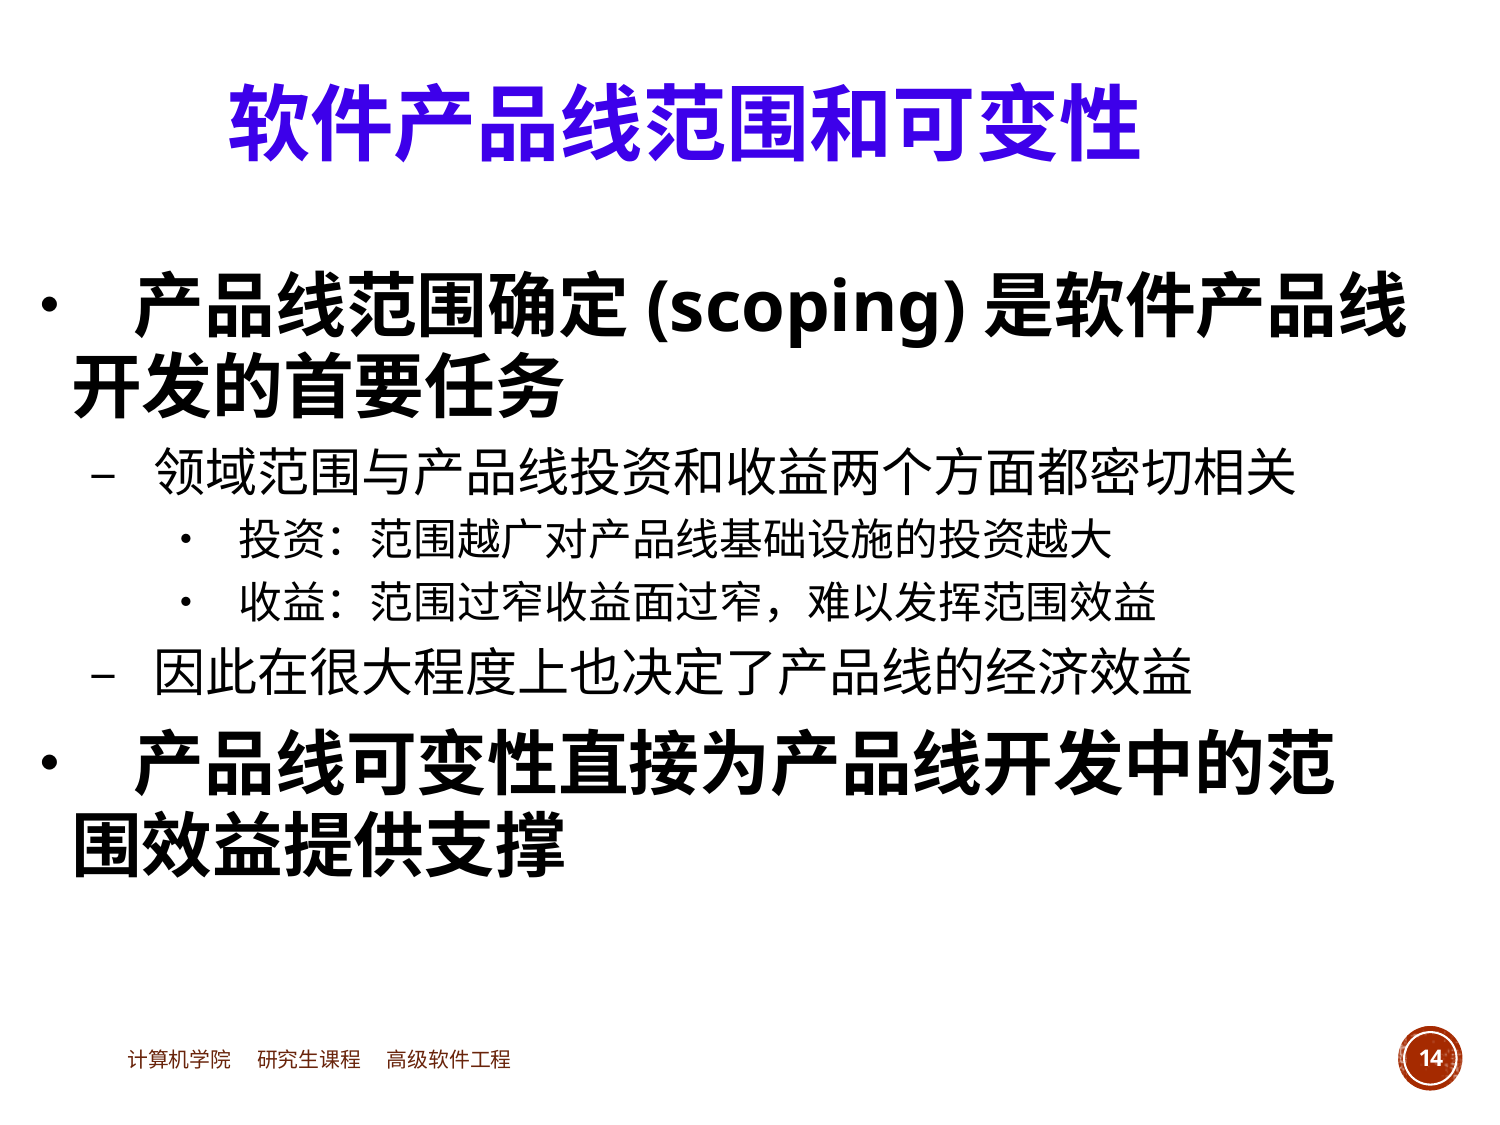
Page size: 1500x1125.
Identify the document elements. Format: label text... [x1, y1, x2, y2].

slide_number 14 [1391, 1028, 1471, 1089]
footer 计算机学院 研究生课程 高级软件工程 [112, 1028, 891, 1089]
text_box 软件产品线范围和可变性 • 产品线范围确定(scoping)是软件产品线 开发的首要任务 – 领域范围与产品线投资和收益两个方面都密切相关 • 投资：范围越广对产品线基础设施的投资越大 • 收益：范围过窄收益面过窄，难以发挥范围效益 – 因此在很大程度上也决定了产品线的经济效益 • 产品线可变性直接为产品线开发中的范 围效益提供支撑 [14, 62, 1409, 893]
